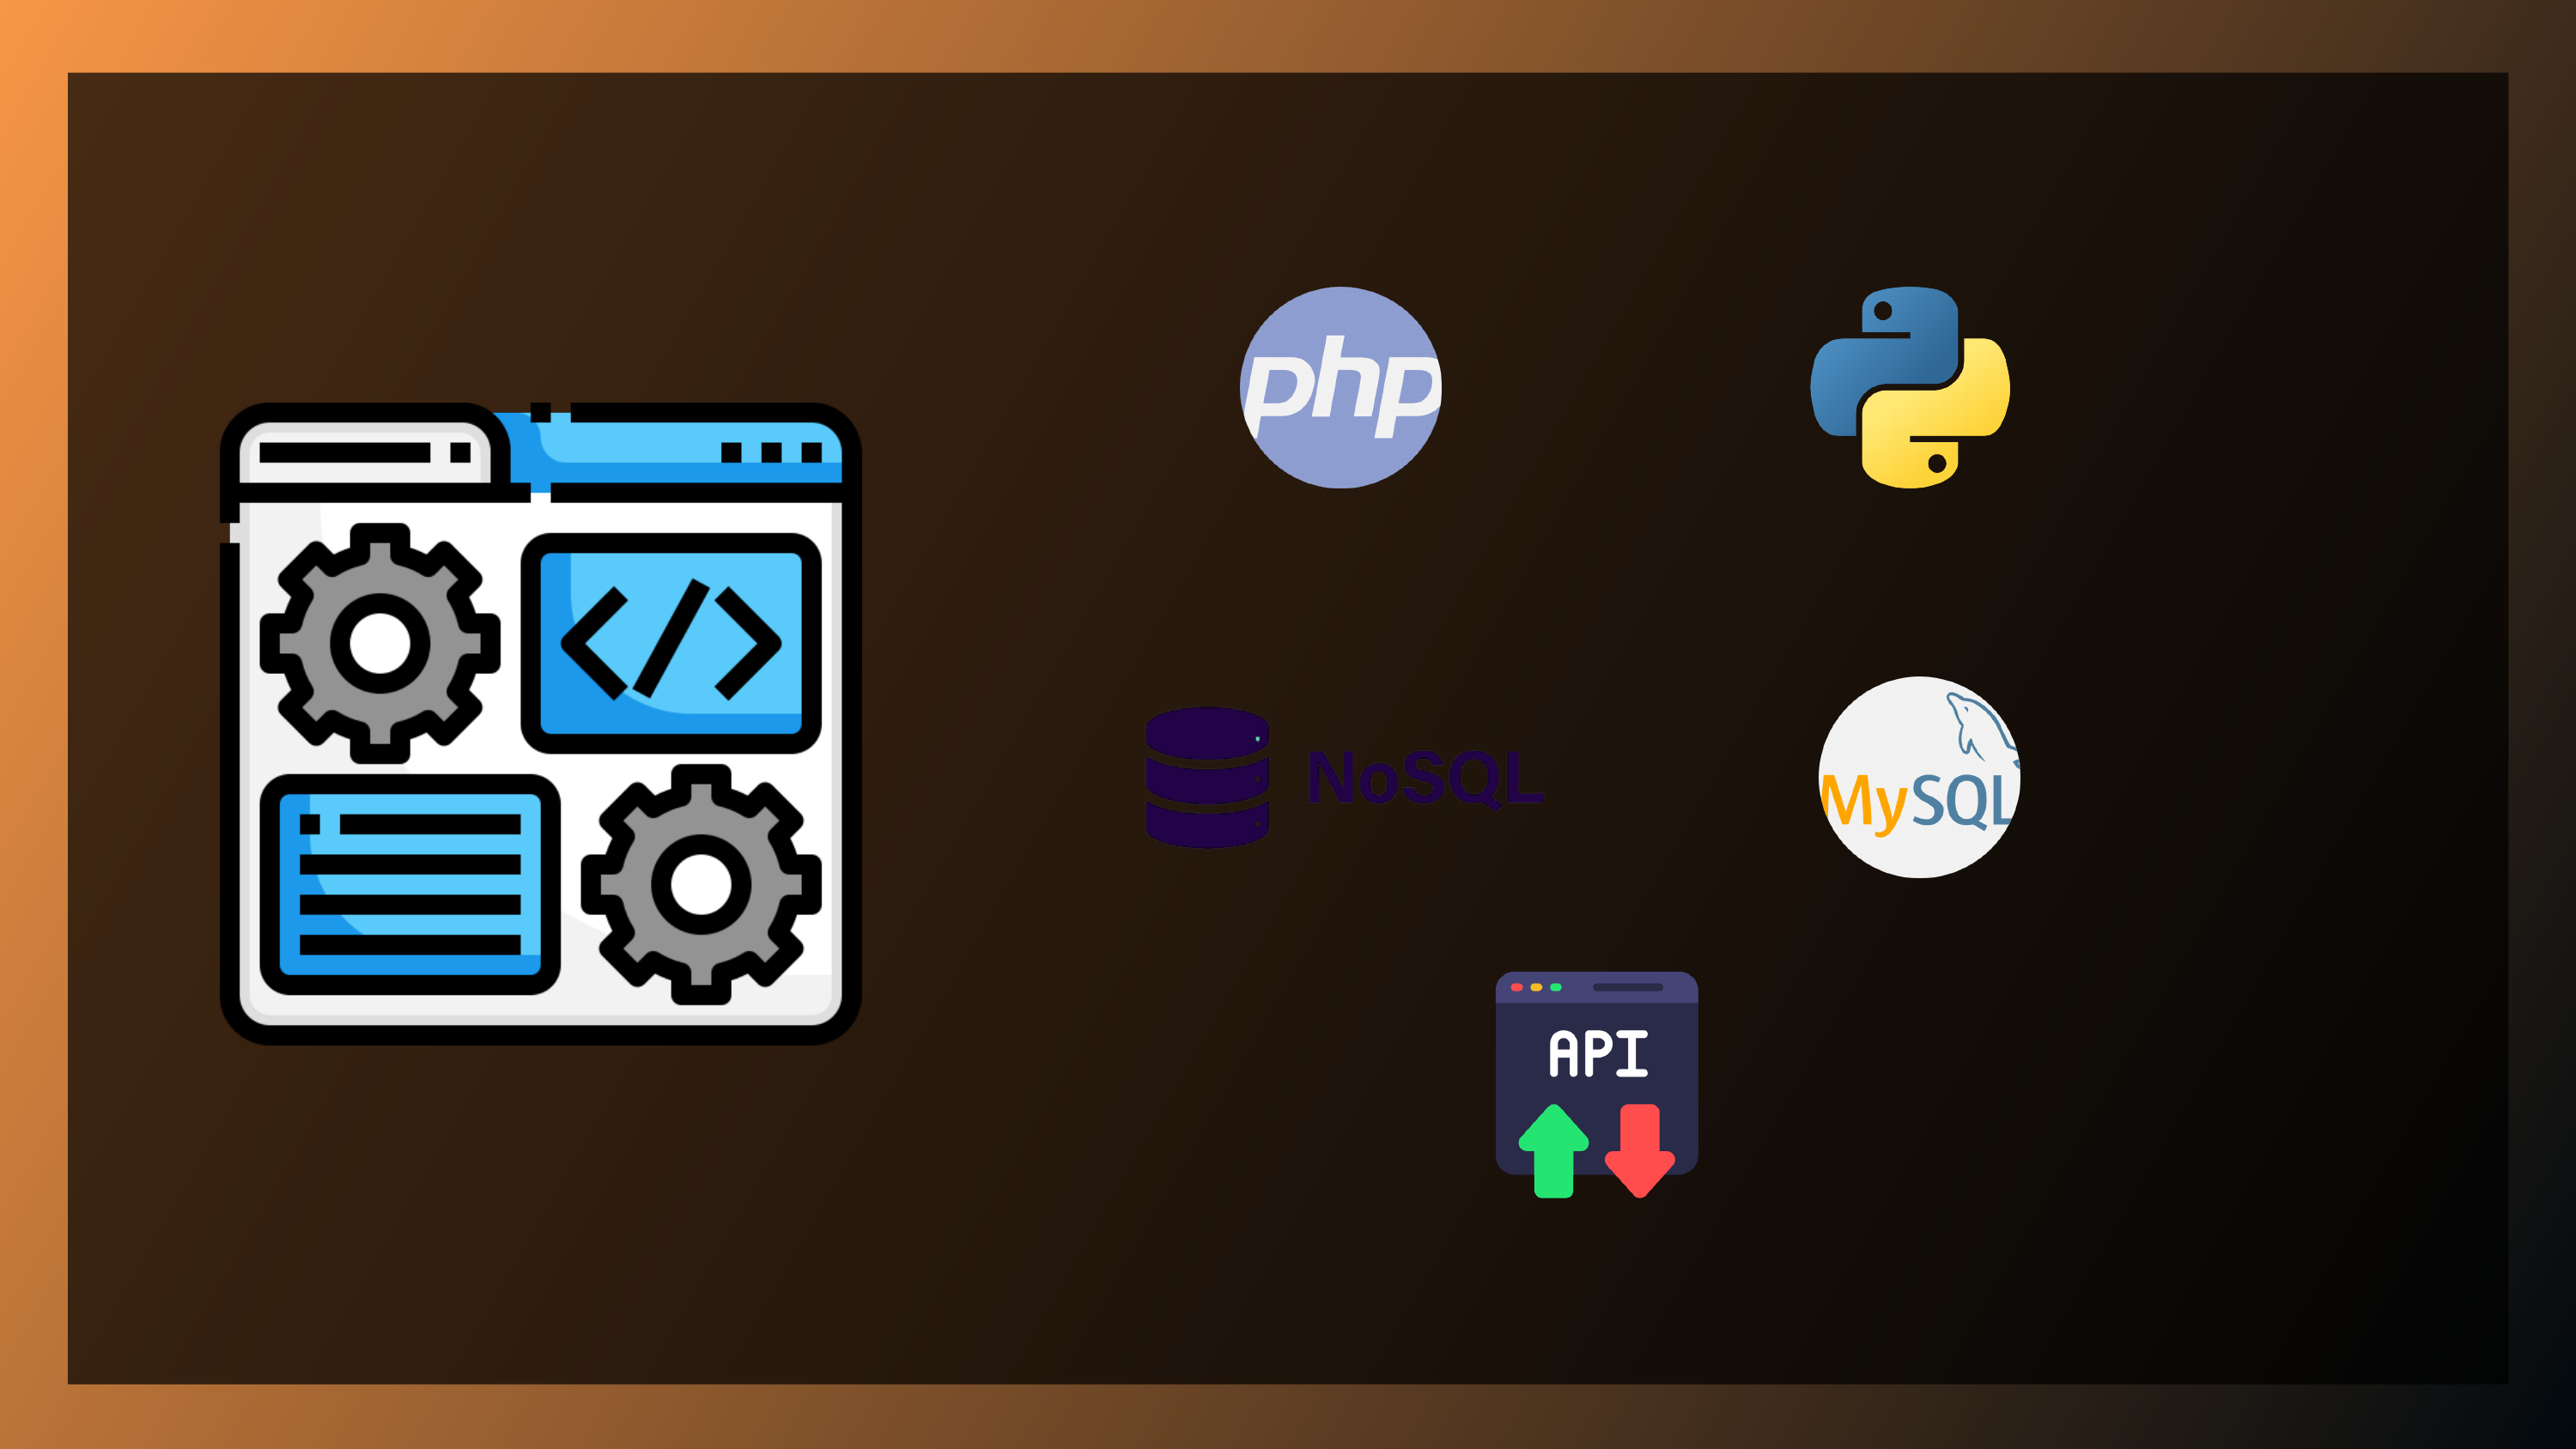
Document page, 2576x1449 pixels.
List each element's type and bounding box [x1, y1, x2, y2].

picture [1239, 287, 1442, 488]
picture [963, 578, 1714, 1202]
picture [219, 403, 863, 1046]
picture [1809, 287, 2012, 488]
picture [1819, 676, 2020, 879]
